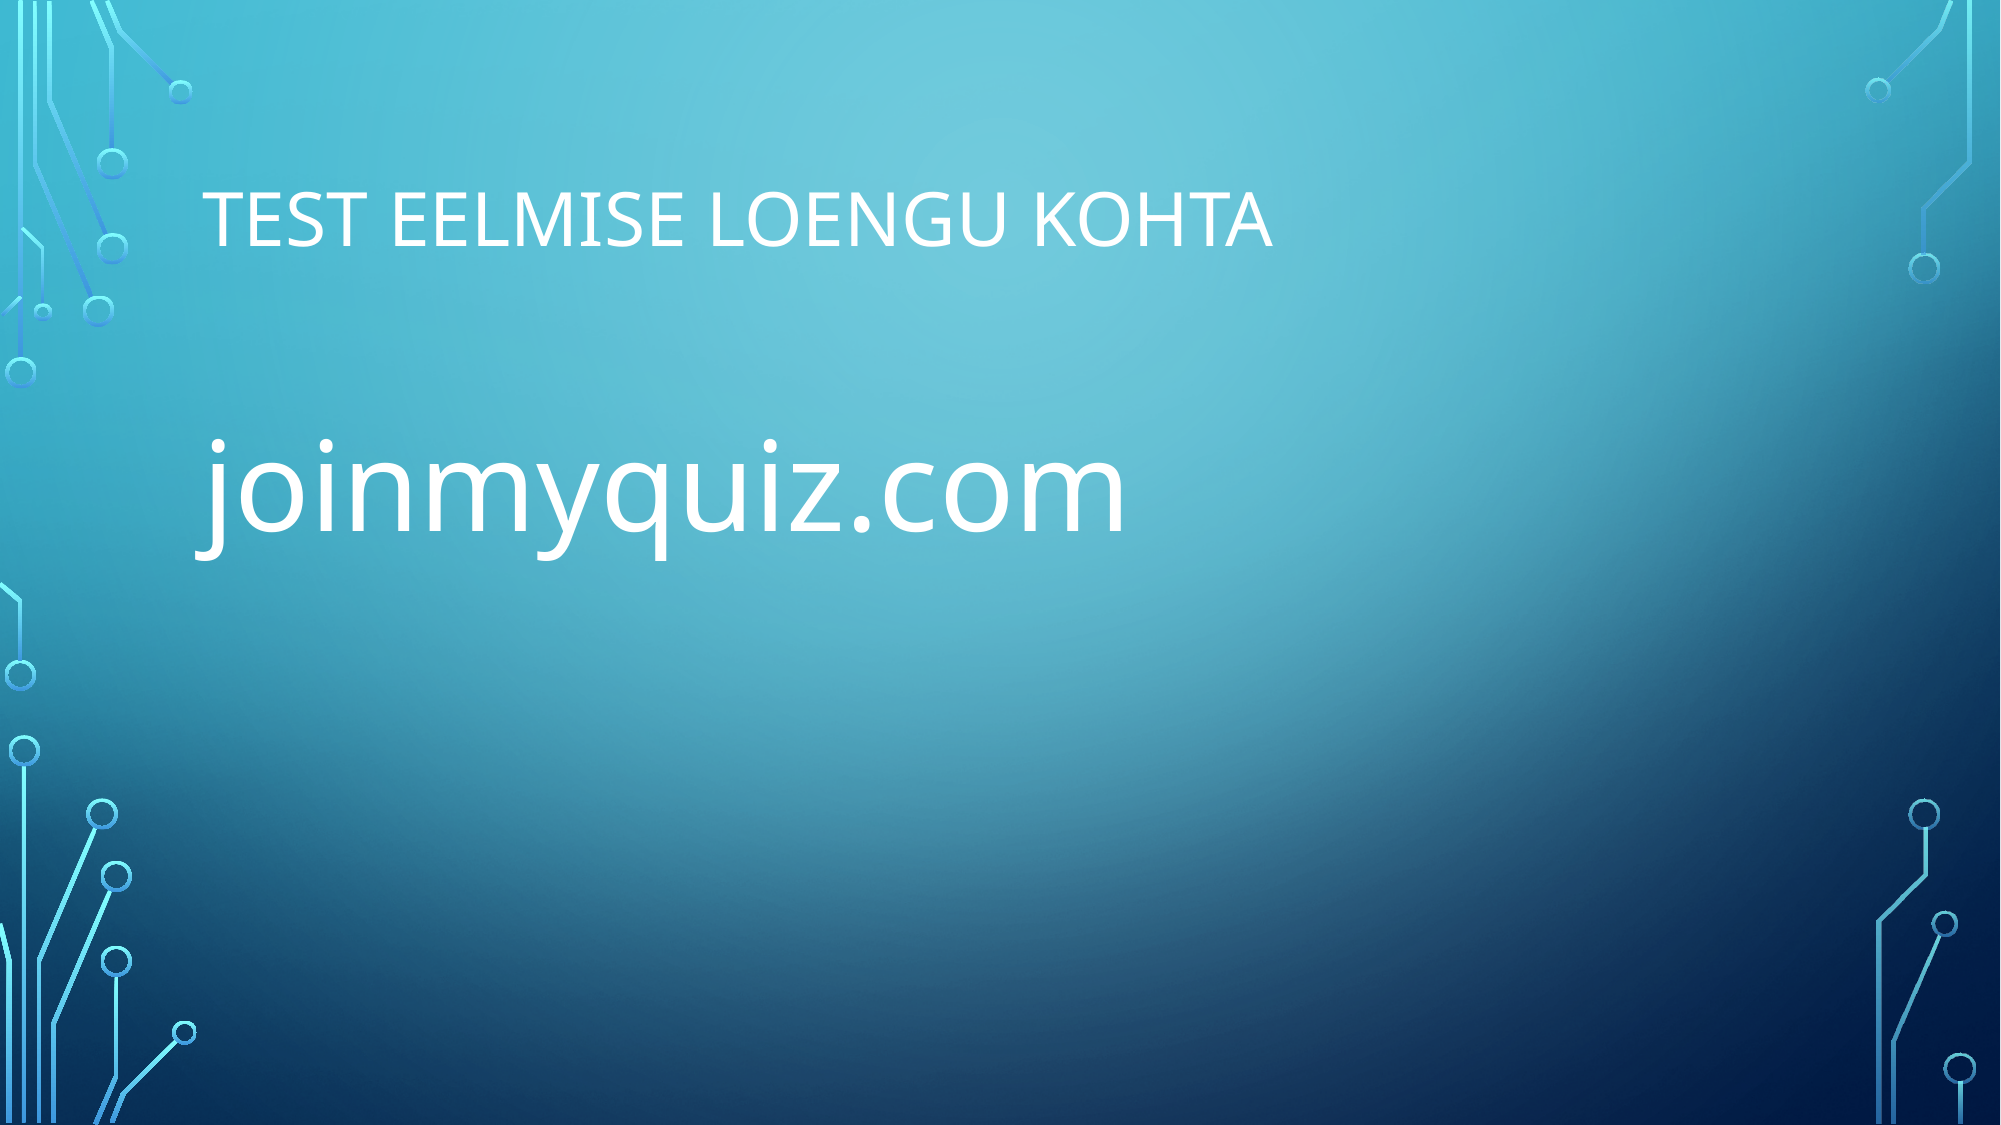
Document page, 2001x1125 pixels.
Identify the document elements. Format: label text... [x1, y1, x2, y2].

list joinmyquiz.com [187, 369, 1813, 950]
title Test eelmise loengu kohta [187, 101, 1813, 344]
